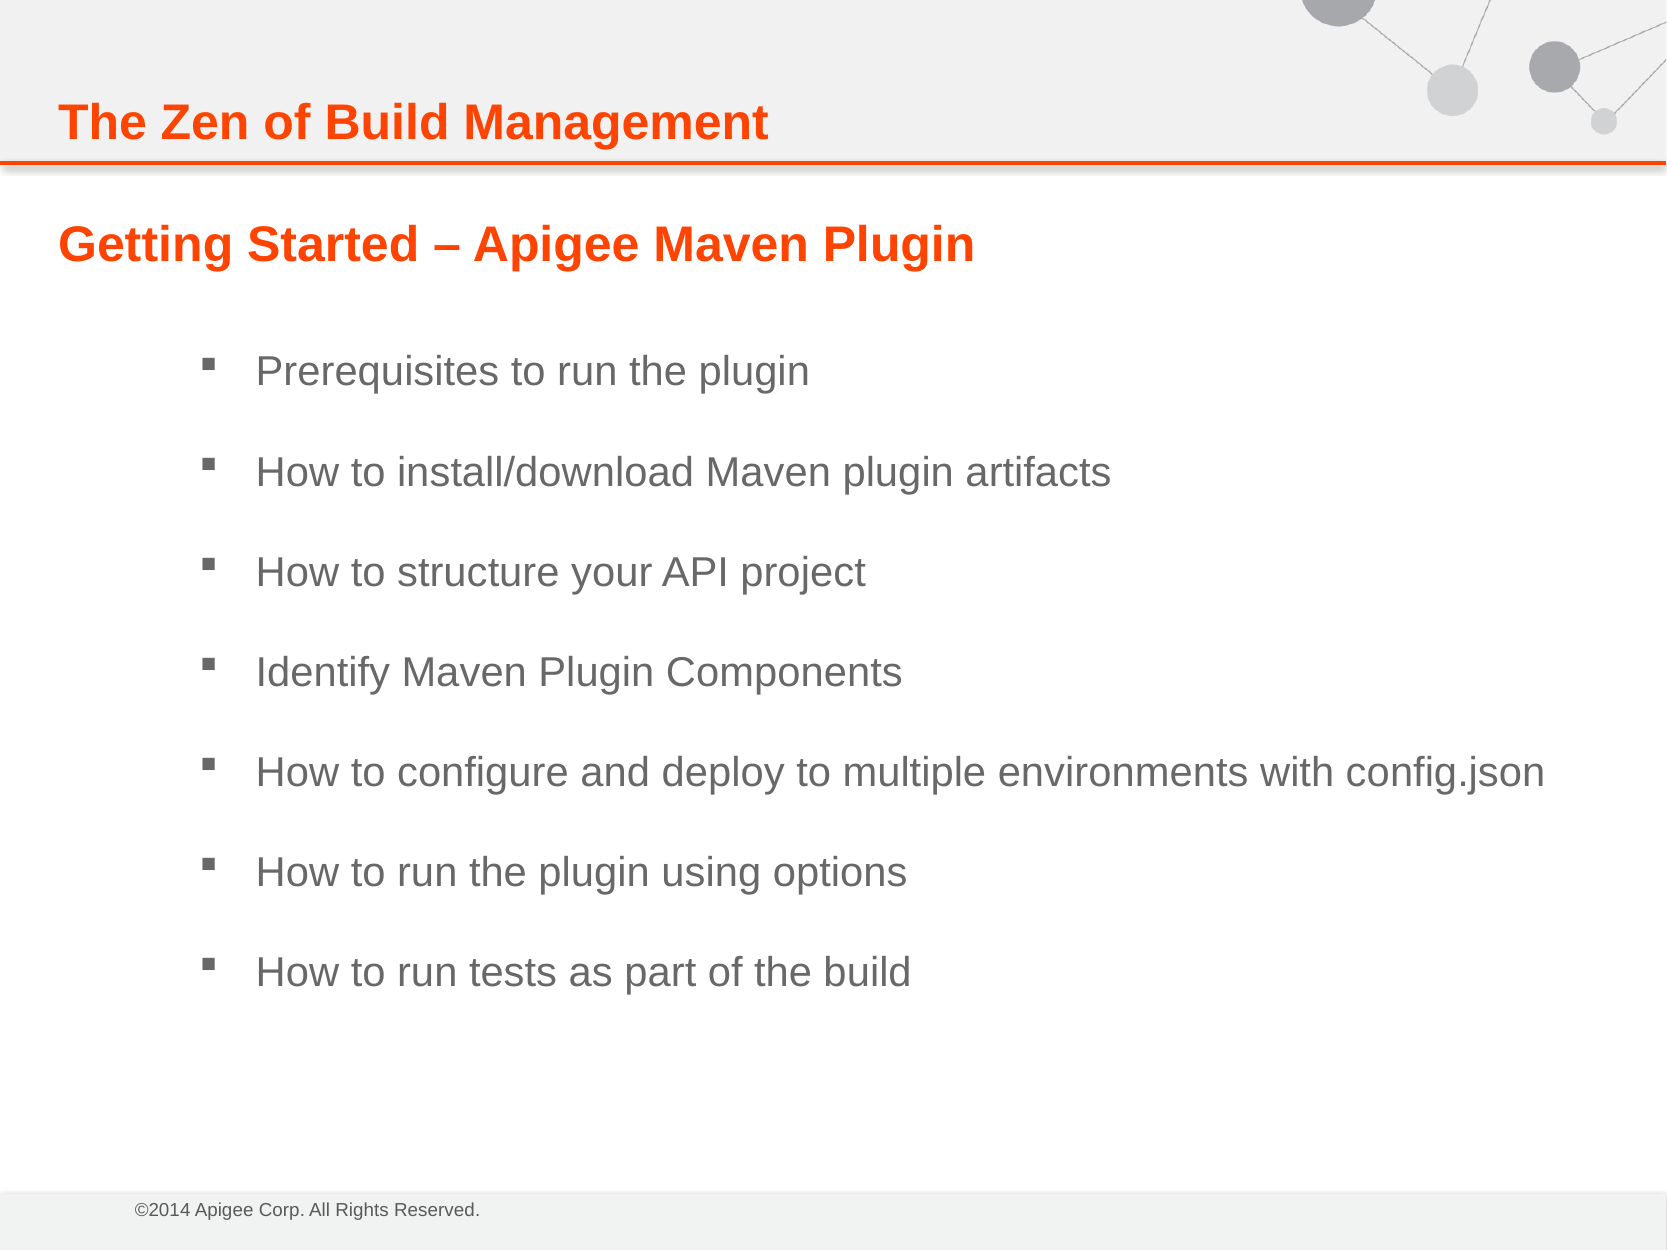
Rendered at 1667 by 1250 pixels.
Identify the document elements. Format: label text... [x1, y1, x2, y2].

text_box Getting Started – Apigee Maven Plugin [41, 203, 1667, 270]
picture [0, 0, 1667, 162]
text_box The Zen of Build Management [41, 81, 1273, 148]
text_box Prerequisites to run the plugin How to install/download Maven plugin artifacts How to structure your API project Identify Maven Plugin Components How to configure and deploy to multiple environments with config.json How to run the plugin using options How to run tests as part of the build [101, 336, 1562, 1002]
